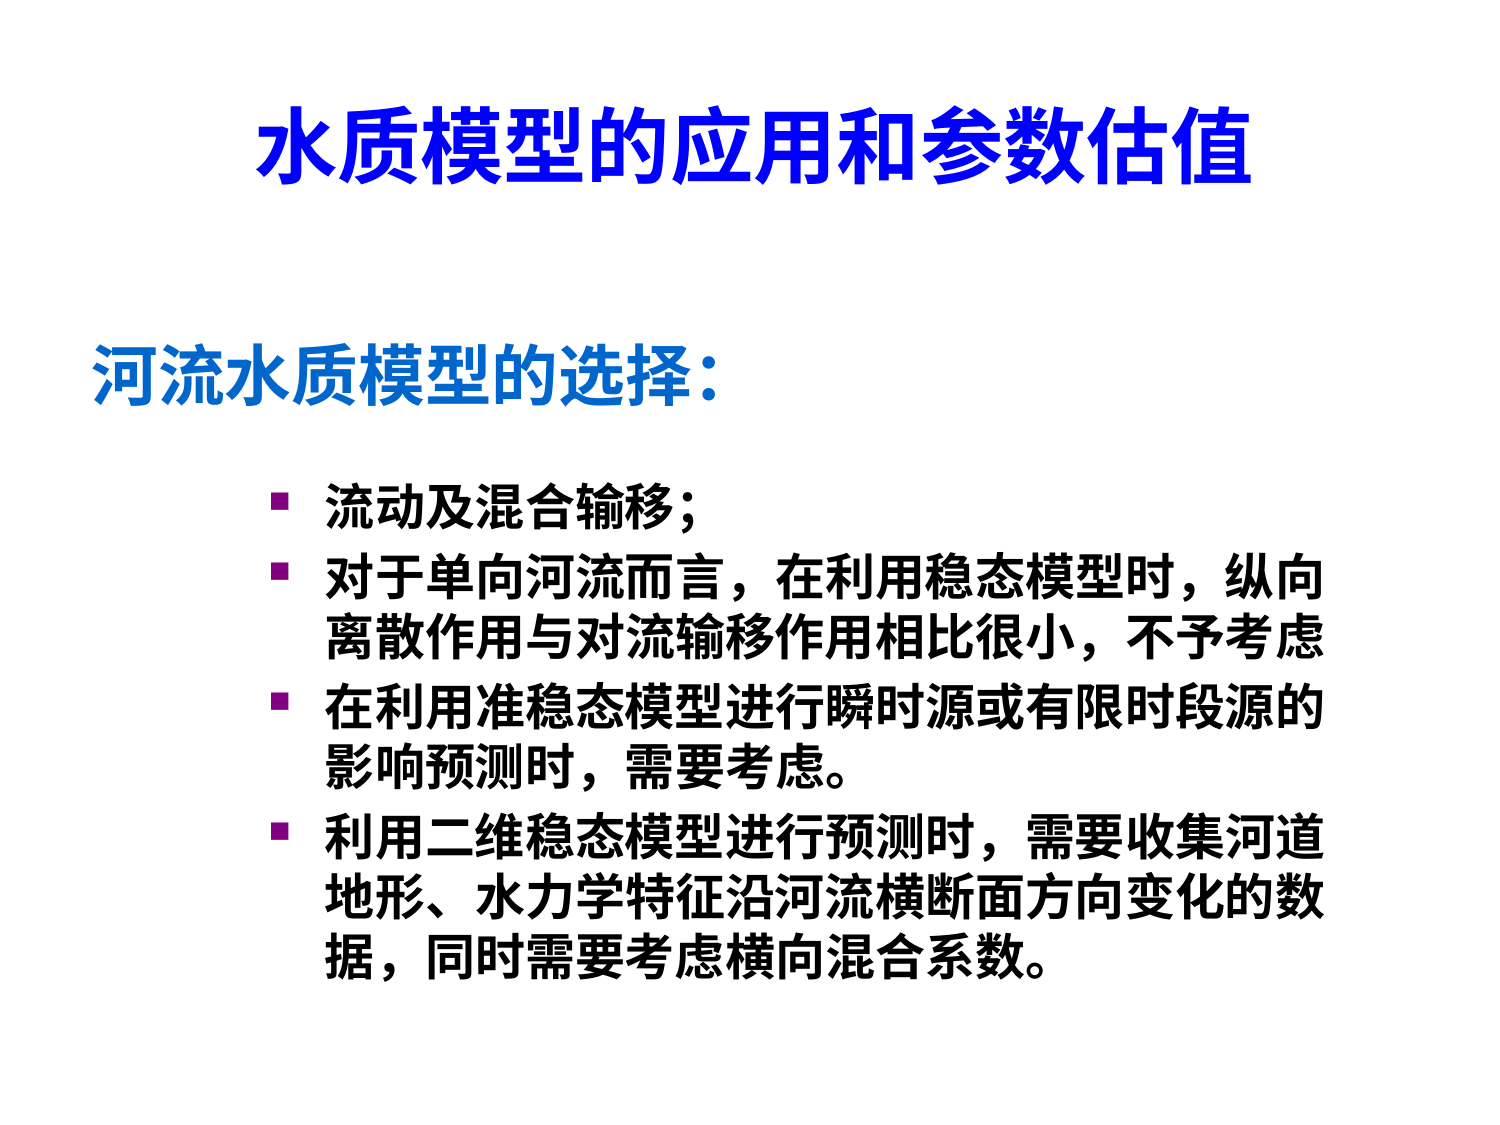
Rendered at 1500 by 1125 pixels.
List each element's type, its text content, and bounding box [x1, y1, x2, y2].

text_box 水质模型的应用和参数估值 [41, 66, 1467, 202]
text_box 流动及混合输移； 对于单向河流而言，在利用稳态模型时，纵向离散作用与对流输移作用相比很小，不予考虑 在利用准稳态模型进行瞬时源或有限时段源的影响预测时，需要考虑。 利用二维稳态模型进行预测时，需要收集河道地形、水力学特征沿河流横断面方向变化的数据，同时需要考虑横向混合系数。 [253, 467, 1365, 941]
text_box 河流水质模型的选择： [76, 326, 857, 457]
